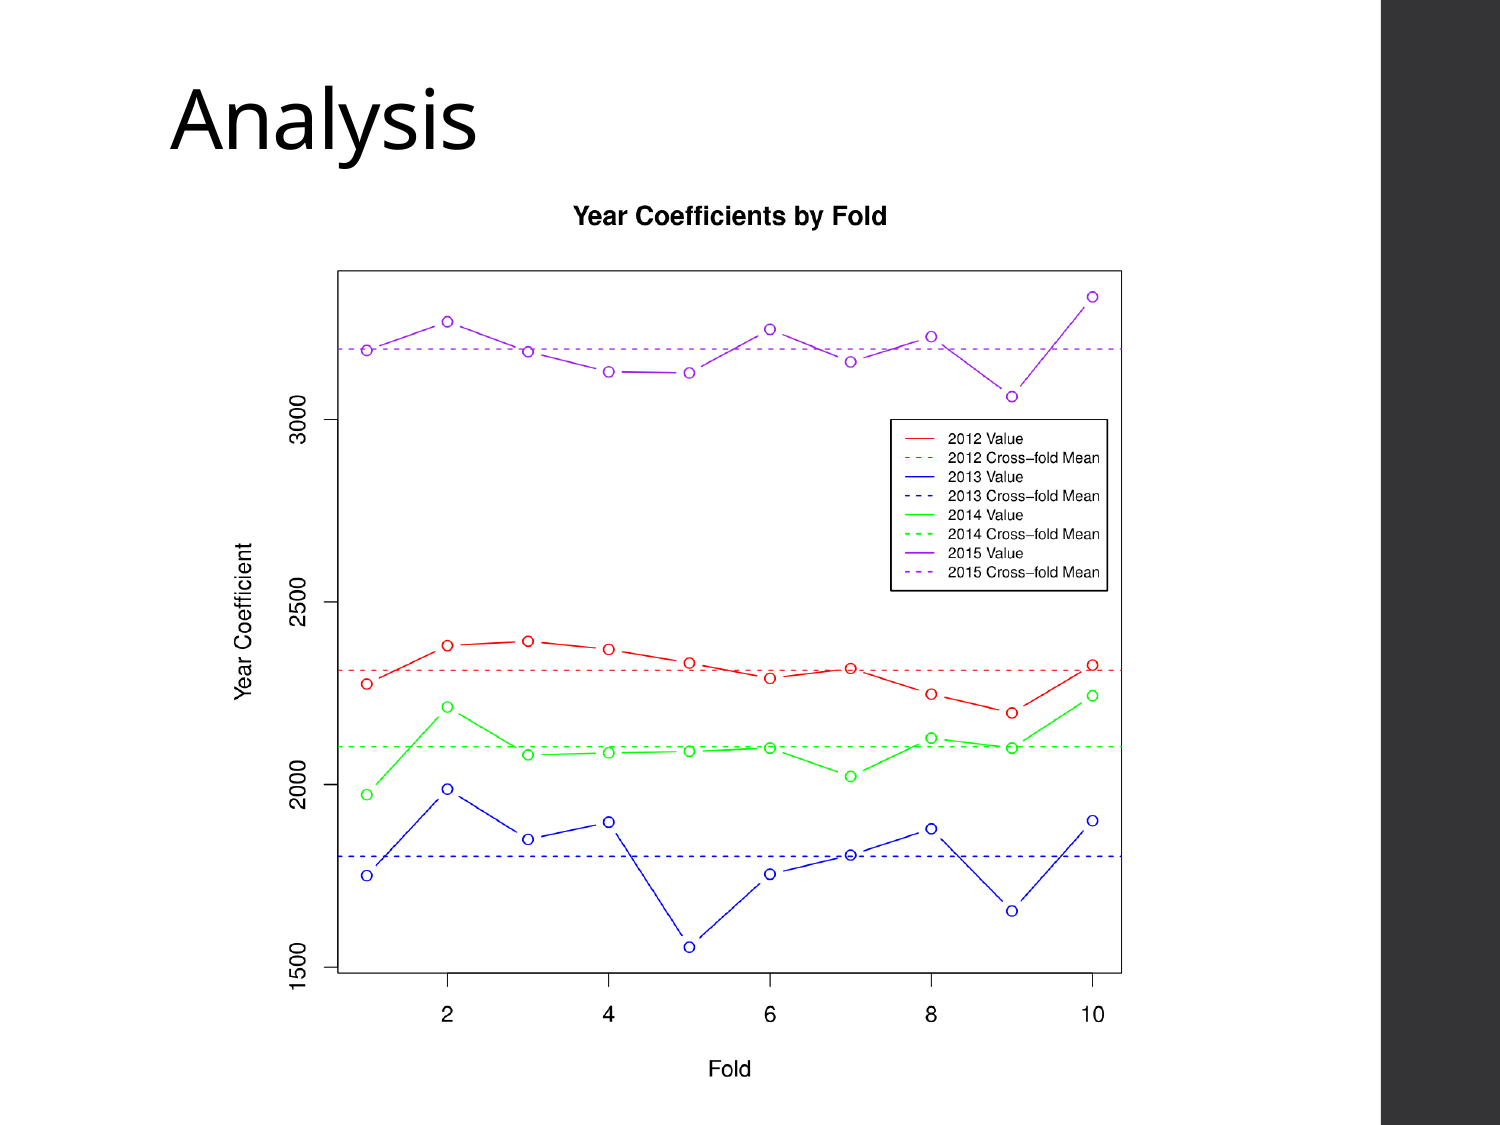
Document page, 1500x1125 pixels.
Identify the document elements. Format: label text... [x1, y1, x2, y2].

text_box Analysis [155, 60, 1348, 175]
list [224, 199, 1126, 1088]
